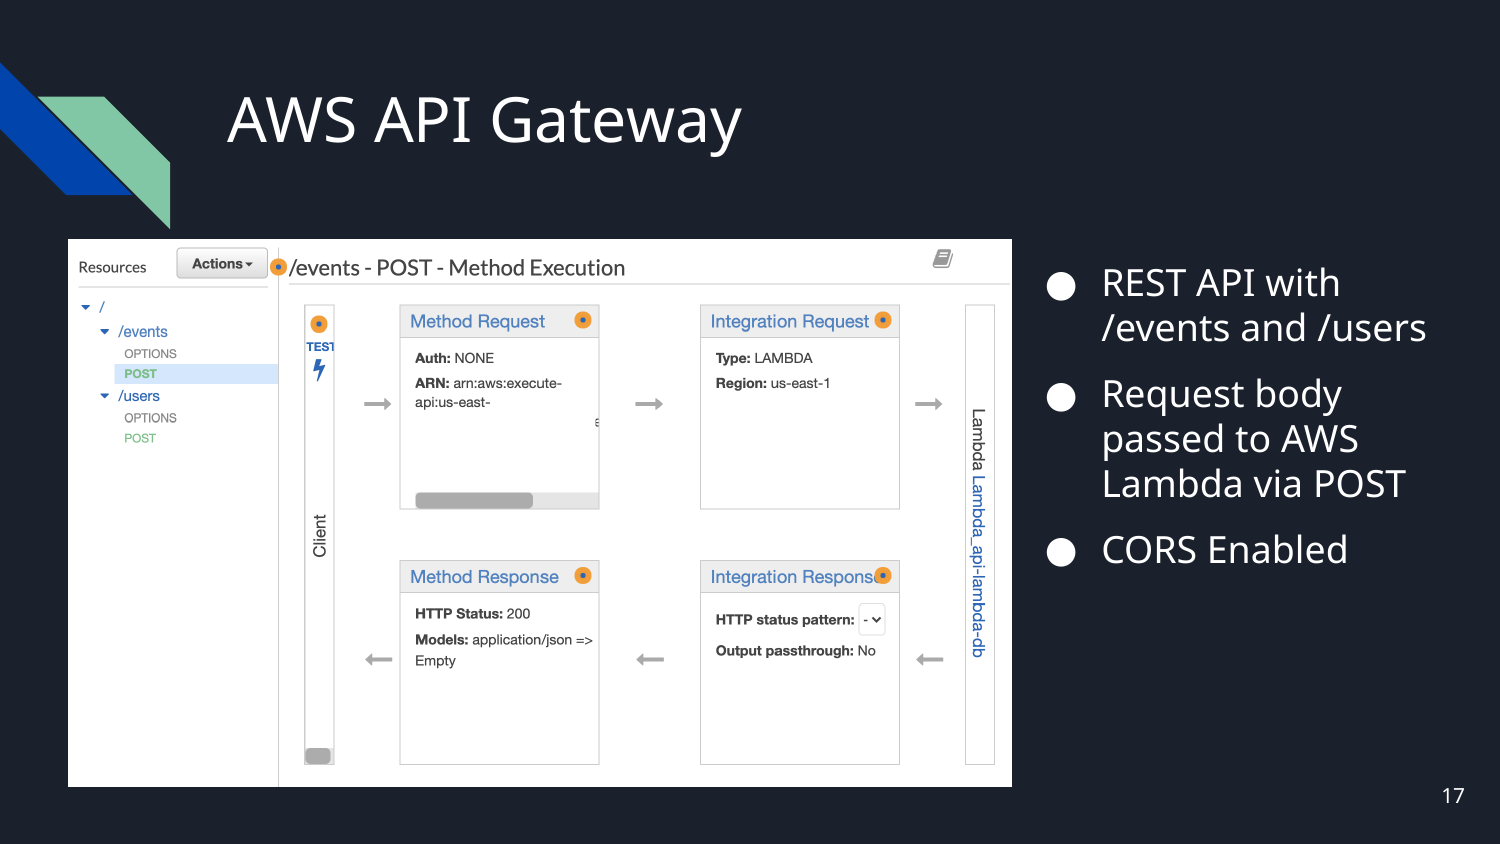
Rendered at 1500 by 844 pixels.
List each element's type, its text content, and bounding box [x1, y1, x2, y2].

picture [68, 239, 1012, 787]
title AWS API Gateway [212, 64, 1368, 215]
slide_number 17 [1389, 764, 1480, 830]
list REST API with /events and /users Request body passed to AWS Lambda via POST CORS Enabled [1015, 244, 1485, 782]
